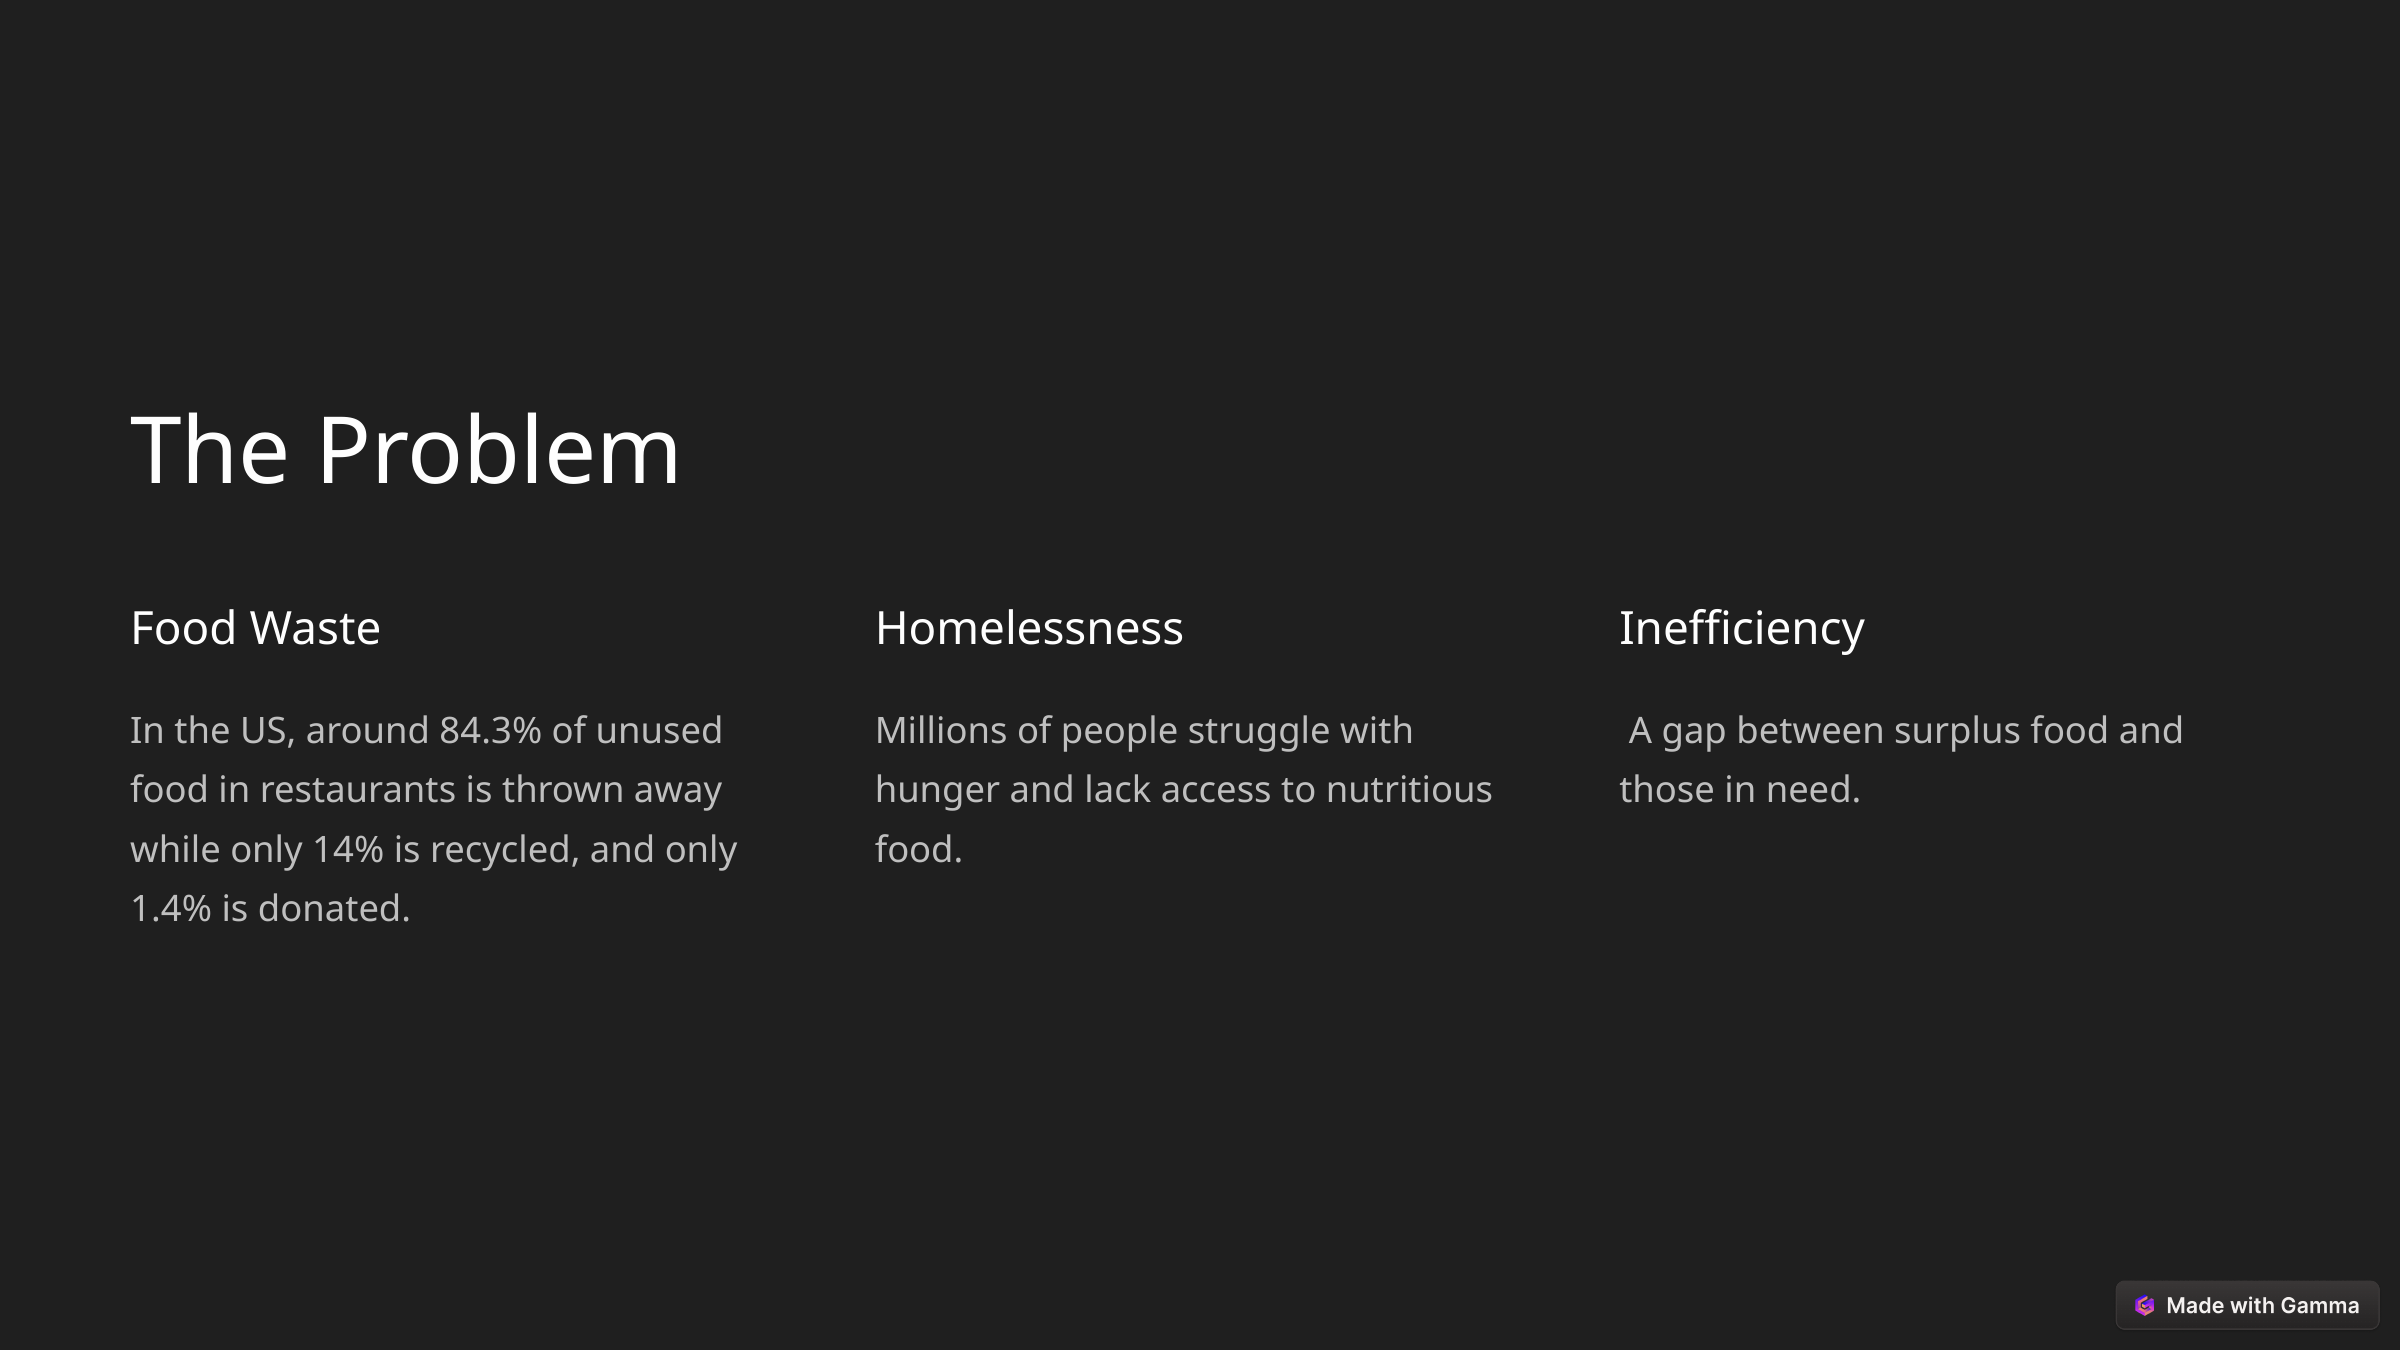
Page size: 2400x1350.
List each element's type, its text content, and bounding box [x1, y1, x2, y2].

text_box Millions of people struggle with hunger and lack access to nutritious food. [874, 691, 1528, 870]
text_box The Problem [130, 386, 1061, 504]
text_box Inefficiency [1619, 596, 2085, 655]
text_box In the US, around 84.3% of unused food in restaurants is thrown away while only 14% is recycled, and only 1.4% is donated. [130, 691, 783, 930]
text_box A gap between surplus food and those in need. [1619, 691, 2272, 811]
text_box Homelessness [874, 596, 1340, 655]
picture [2106, 1271, 2389, 1339]
text_box Food Waste [130, 596, 596, 655]
